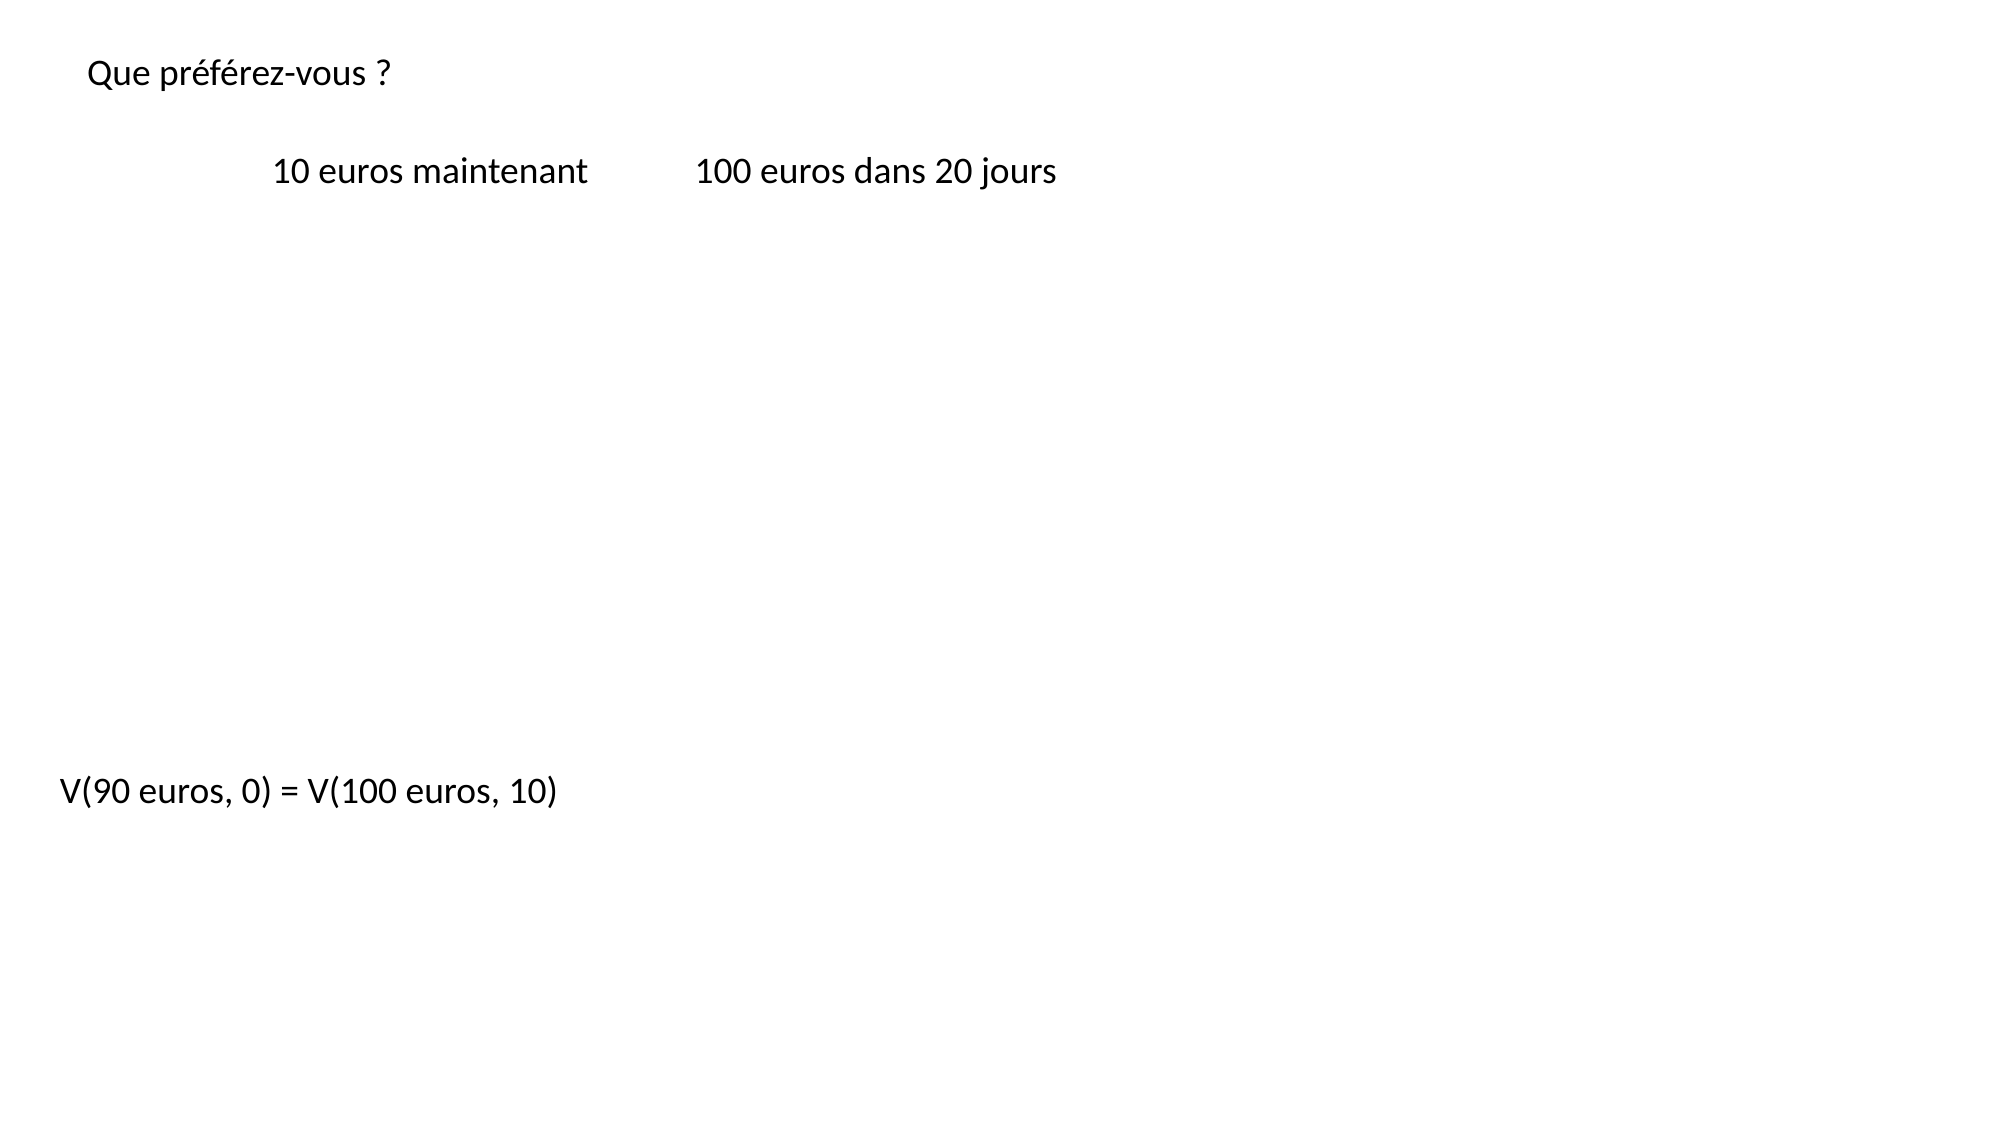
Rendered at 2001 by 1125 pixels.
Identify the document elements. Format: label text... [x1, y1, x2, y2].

text_box V(90 euros, 0) = V(100 euros, 10) [45, 758, 574, 819]
text_box 100 euros dans 20 jours [679, 138, 1072, 198]
text_box 10 euros maintenant [257, 138, 604, 198]
text_box Que préférez-vous ? [72, 40, 408, 101]
